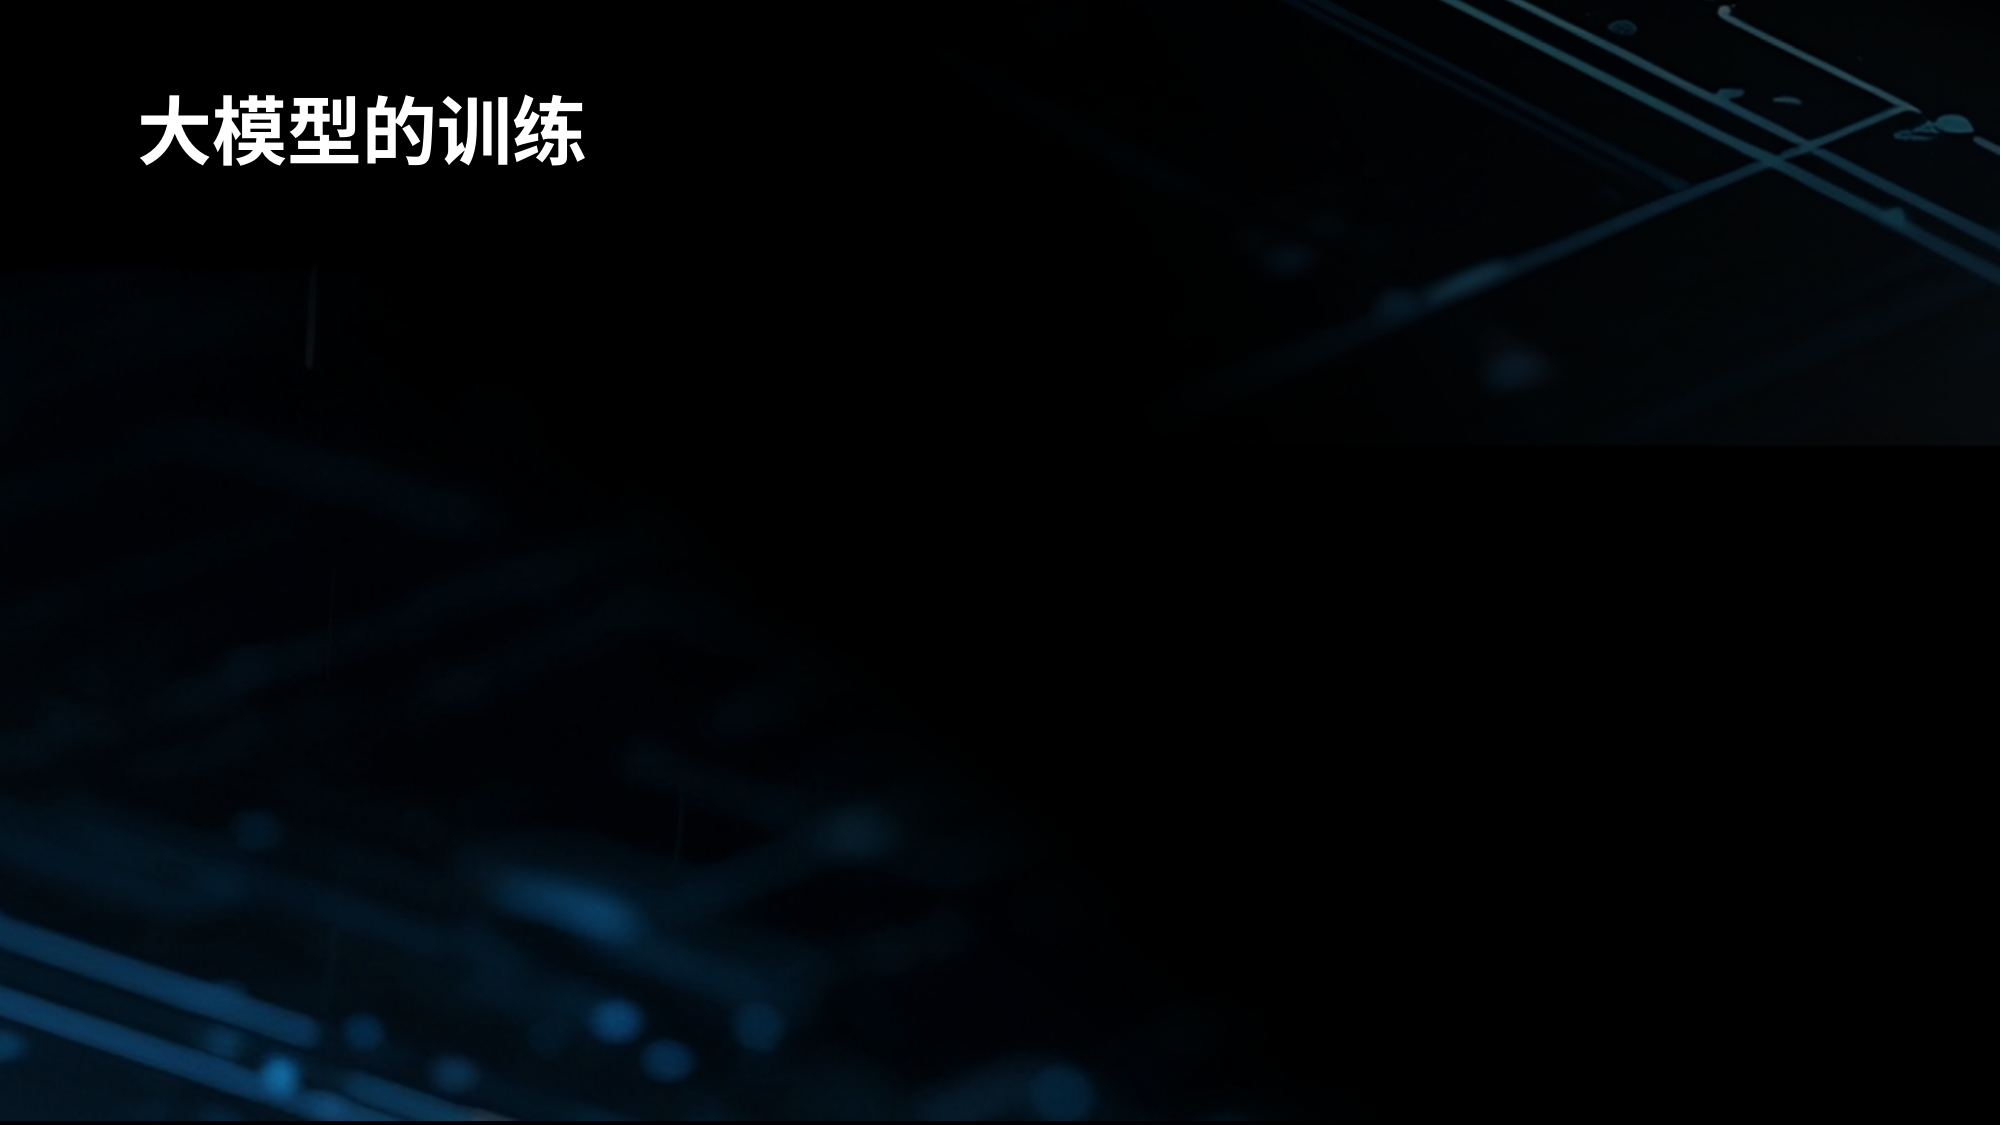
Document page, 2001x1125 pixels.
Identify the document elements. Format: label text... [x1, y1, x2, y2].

title 大模型的训练 [137, 59, 1863, 201]
picture [0, 0, 2000, 1121]
